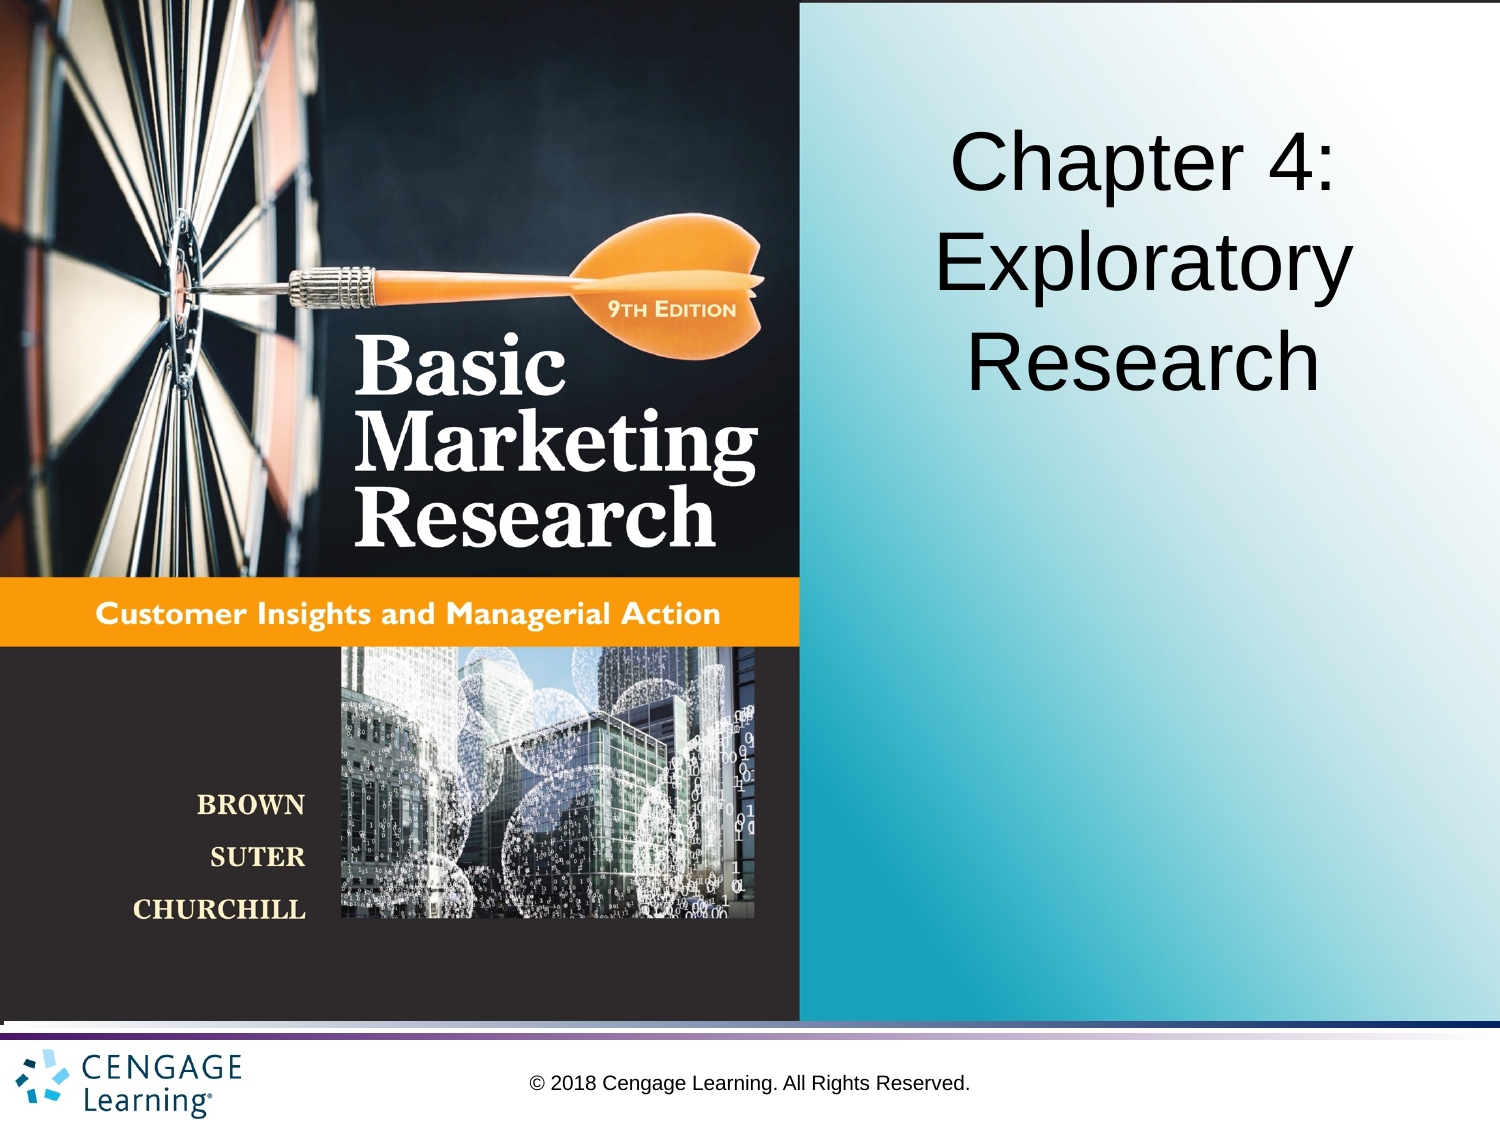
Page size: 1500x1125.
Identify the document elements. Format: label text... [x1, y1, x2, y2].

list © 2018 Cengage Learning. All Rights Reserved. [509, 1062, 991, 1108]
picture [0, 0, 1500, 1025]
title Chapter 4: Exploratory Research [843, 99, 1444, 563]
picture [15, 1049, 241, 1119]
